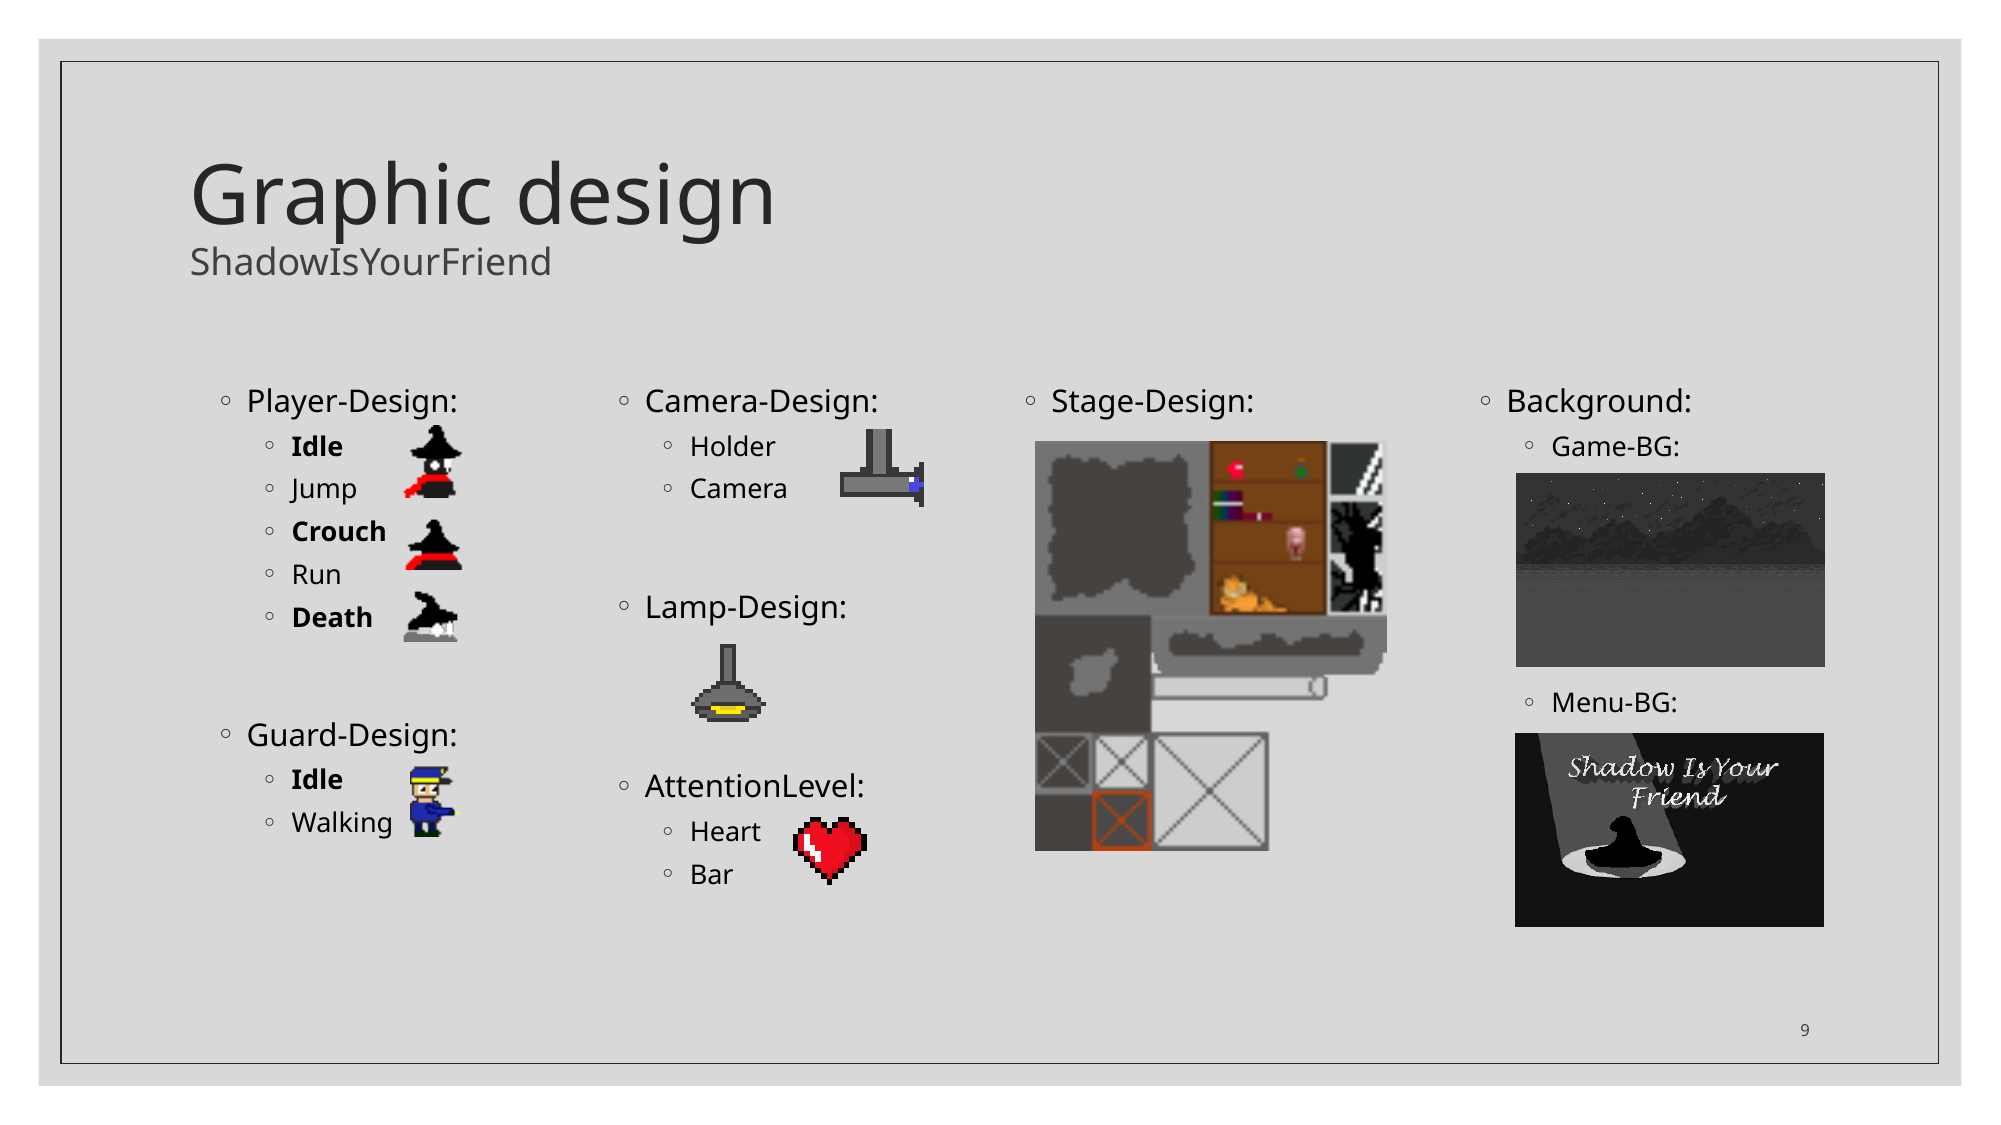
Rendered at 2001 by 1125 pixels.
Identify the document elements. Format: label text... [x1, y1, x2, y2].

title Graphic design ShadowIsYourFriend [174, 105, 1825, 331]
picture [1035, 441, 1387, 852]
slide_number 9 [1687, 990, 1825, 1050]
text_box Player-Design: Idle Jump Crouch Run Death Guard-Design: Idle Walking [201, 369, 498, 1002]
picture [1515, 733, 1825, 927]
text_box Stage-Design: [1006, 369, 1408, 1002]
text_box Background: Game-BG: Menu-BG: [1461, 369, 1825, 1002]
picture [793, 817, 867, 885]
list Camera-Design: Holder Camera Lamp-Design: AttentionLevel: Heart Bar [599, 369, 1006, 1002]
picture [397, 425, 472, 642]
picture [840, 429, 924, 507]
picture [691, 644, 766, 727]
picture [410, 765, 460, 838]
picture [1516, 473, 1826, 667]
